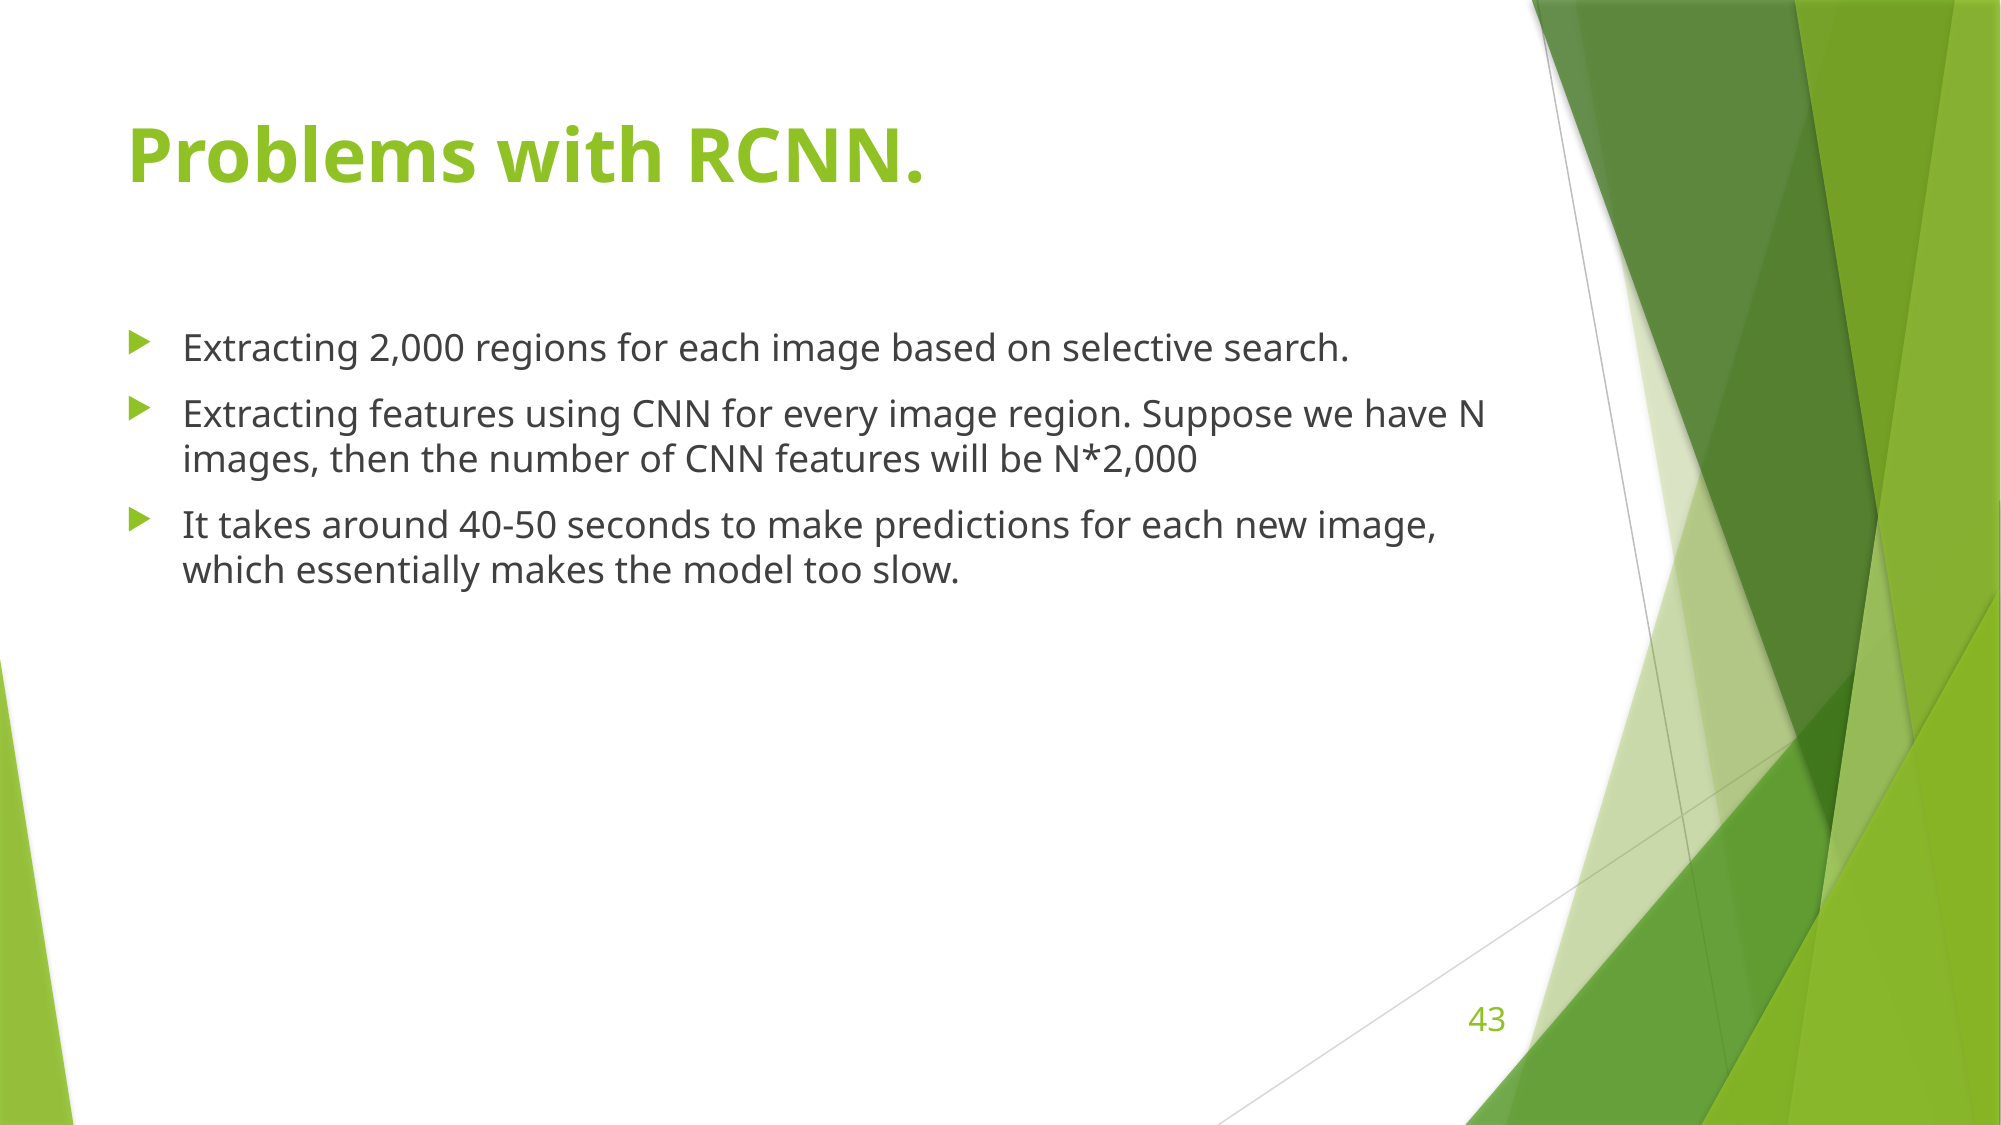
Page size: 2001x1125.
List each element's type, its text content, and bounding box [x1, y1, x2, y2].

slide_number 43 [1409, 991, 1522, 1051]
list Extracting 2,000 regions for each image based on selective search. Extracting features using CNN for every image region. Suppose we have N images, then the number of CNN features will be N*2,000 It takes around 40-50 seconds to make predictions for each new image, which essentially makes the model too slow. [111, 316, 1522, 779]
title Problems with RCNN. [111, 99, 1522, 316]
